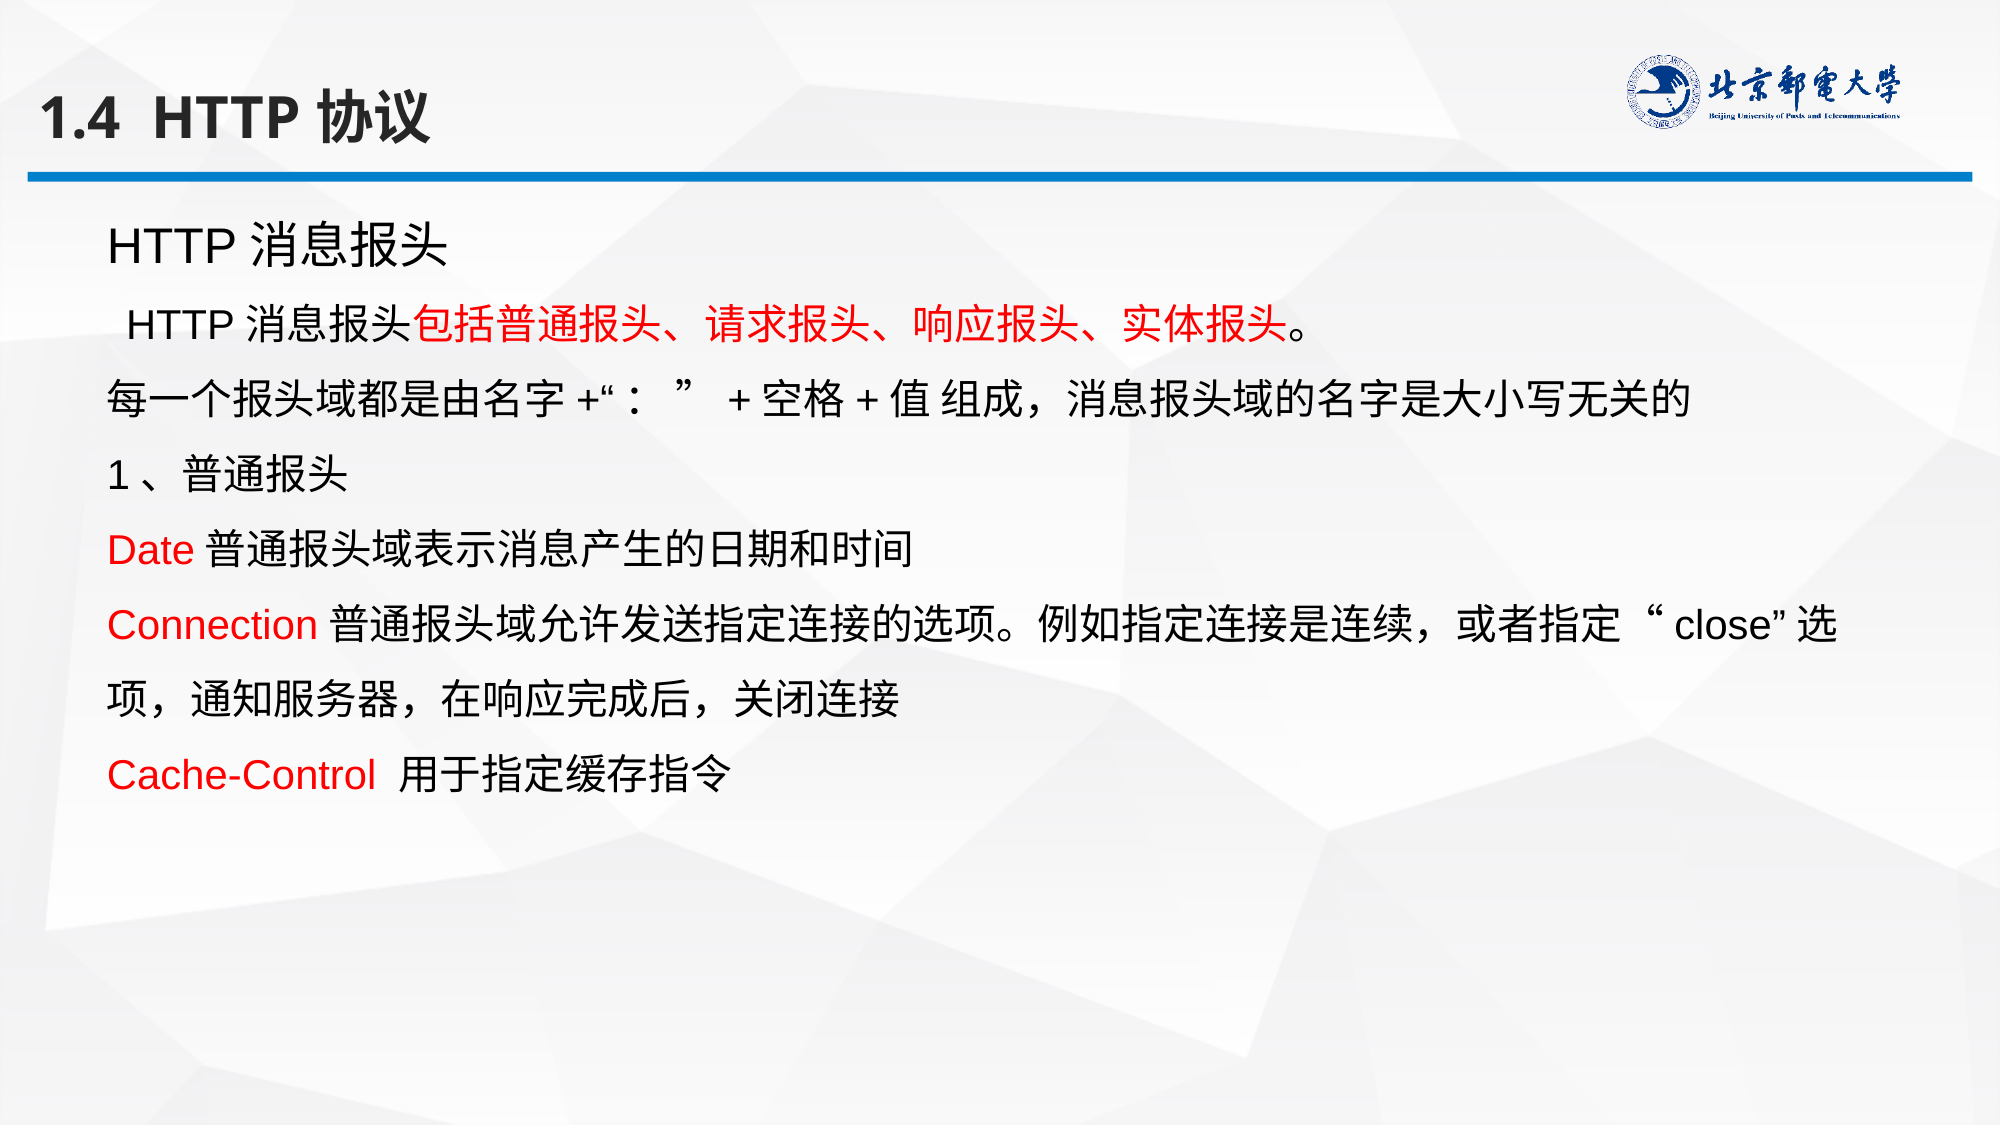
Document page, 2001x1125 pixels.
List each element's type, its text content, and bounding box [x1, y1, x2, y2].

picture [0, 0, 2000, 1125]
text_box HTTP消息报头 HTTP消息报头包括普通报头、请求报头、响应报头、实体报头。 每一个报头域都是由名字+“： ”+空格+值 组成，消息报头域的名字是大小写无关的 1、普通报头 Date普通报头域表示消息产生的日期和时间 Connection普通报头域允许发送指定连接的选项。例如指定连接是连续，或者指定“close”选项，通知服务器，在响应完成后，关闭连接 Cache-Control 用于指定缓存指令 [92, 175, 1924, 806]
text_box [26, 171, 1973, 183]
text_box 1.4 HTTP协议 [23, 73, 957, 158]
